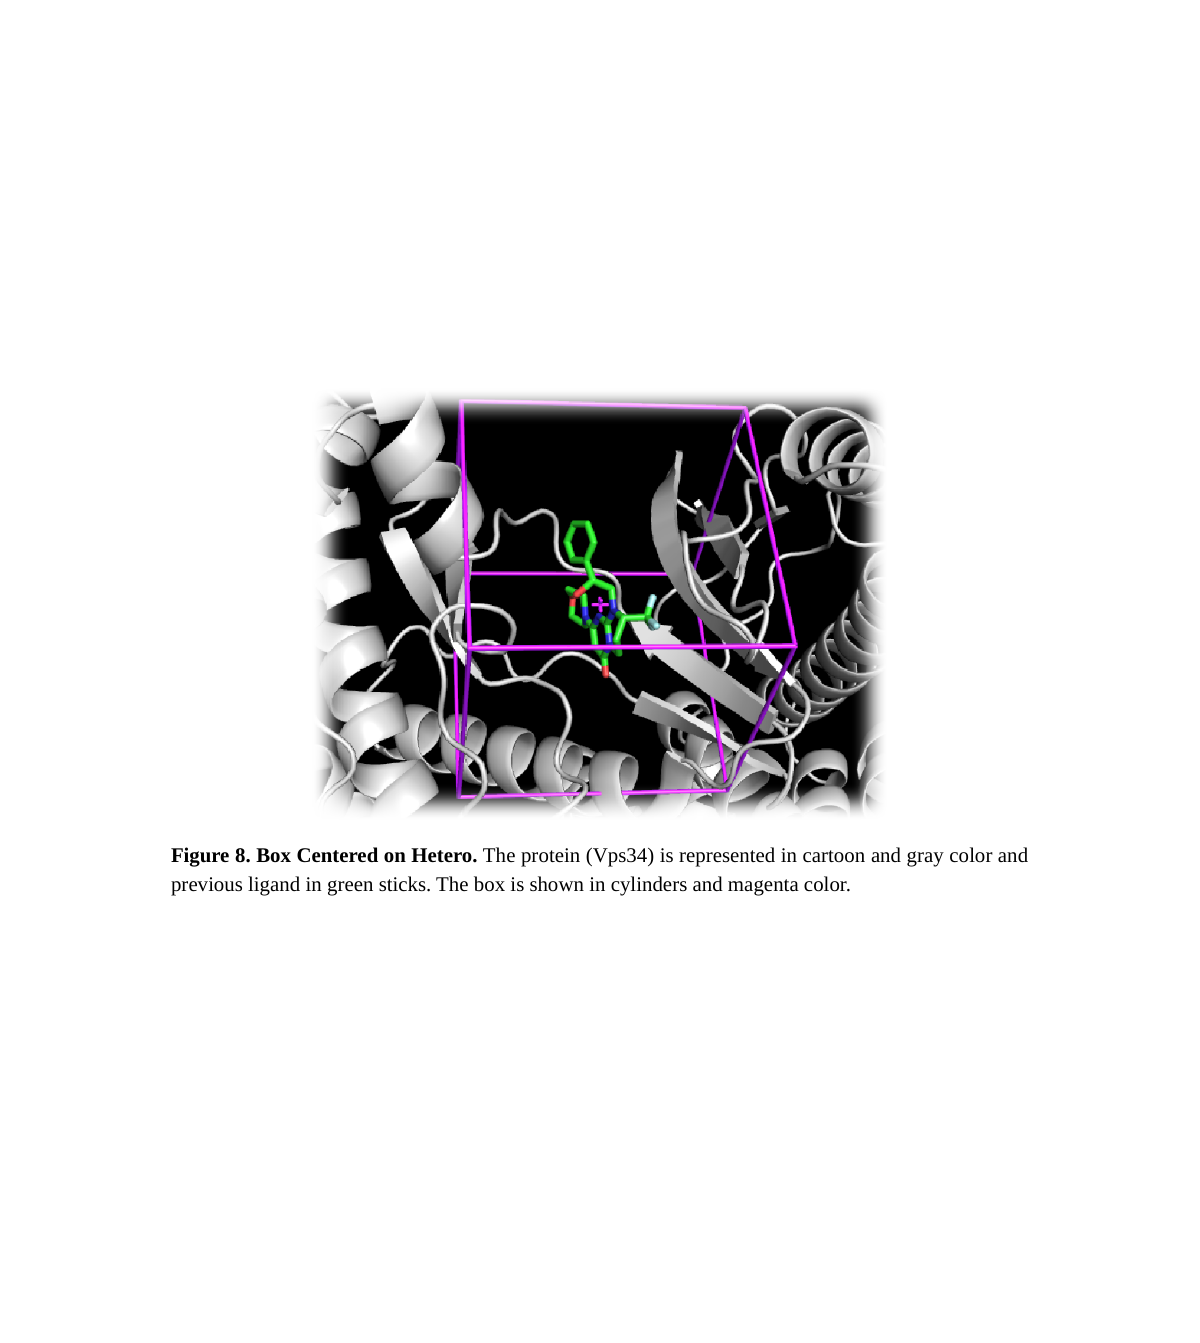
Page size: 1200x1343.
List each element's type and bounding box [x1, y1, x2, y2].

text_box [155, 388, 1044, 911]
